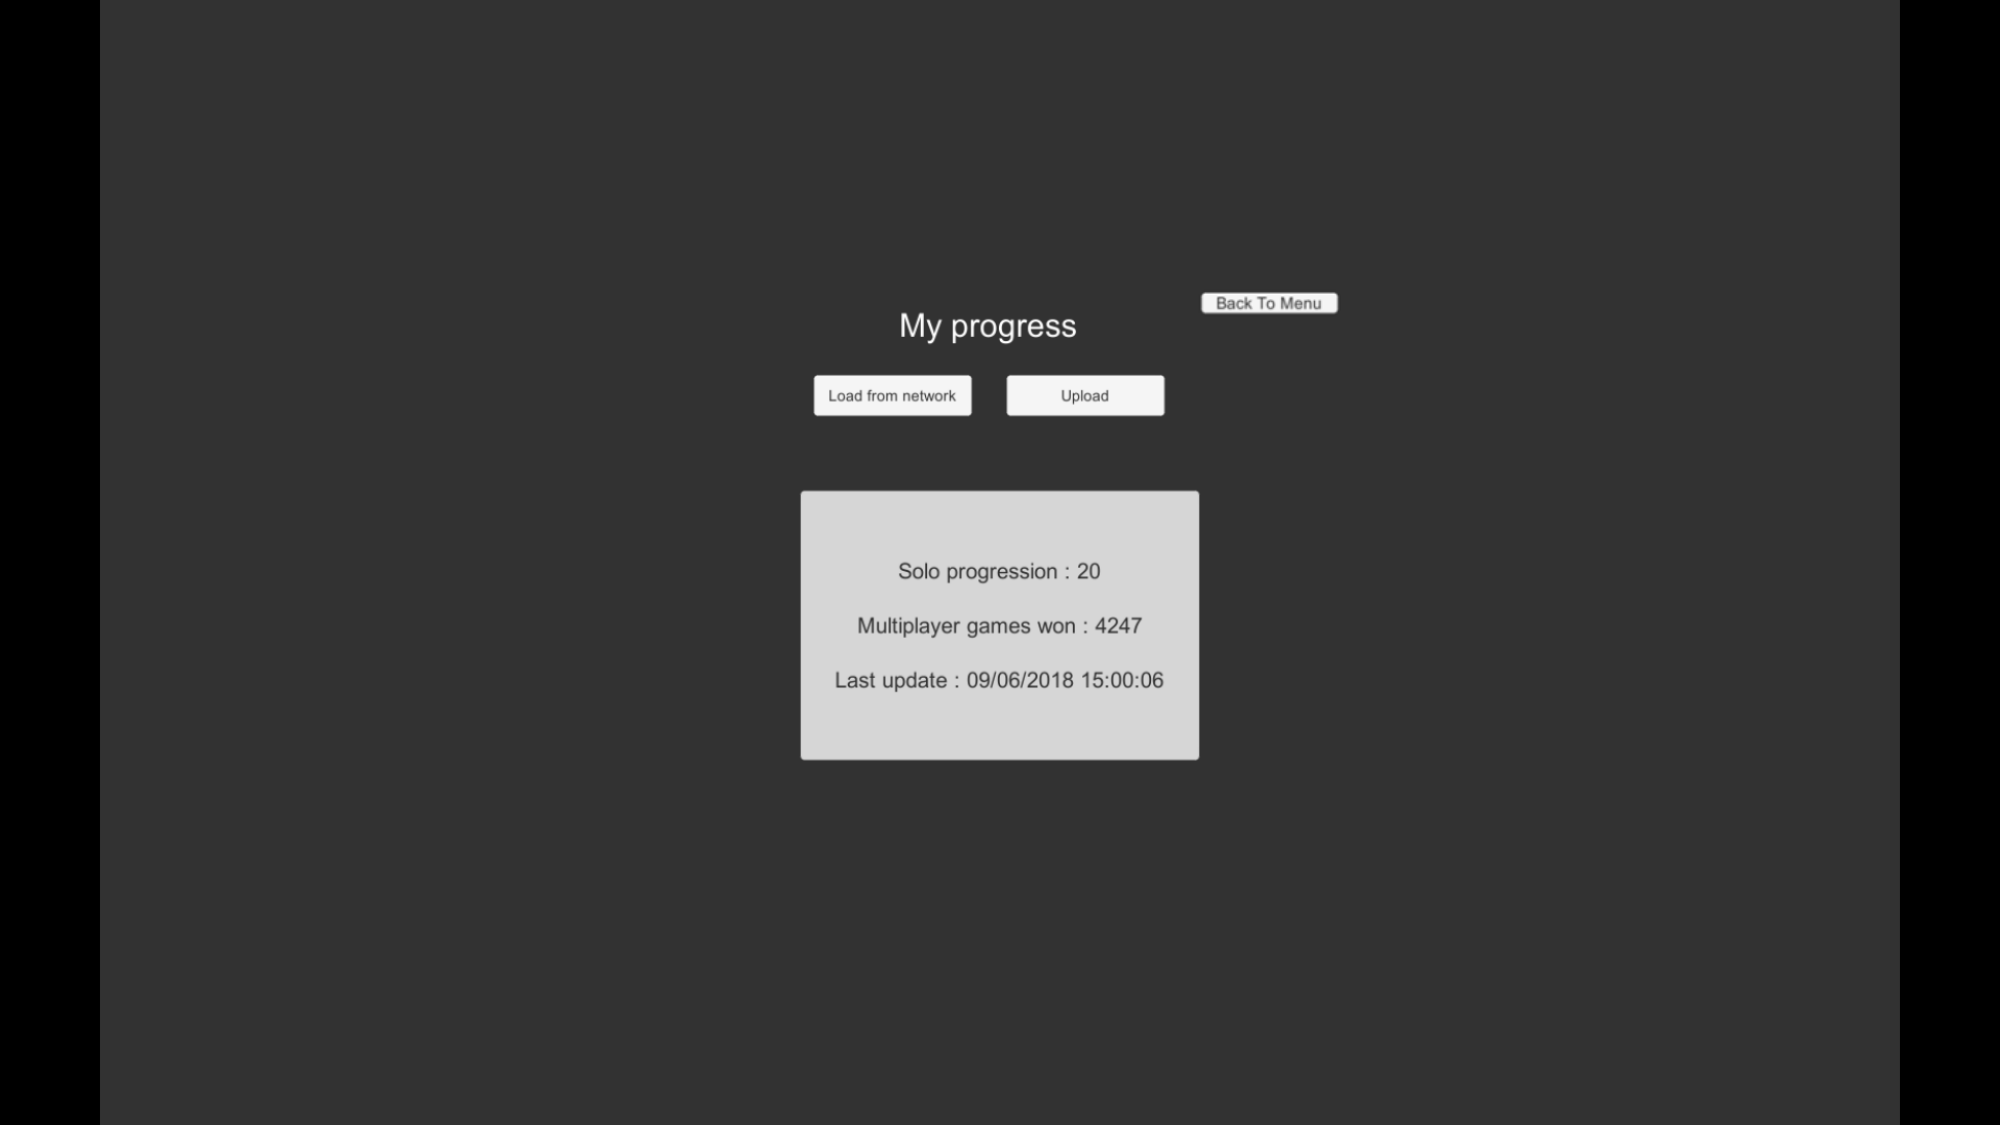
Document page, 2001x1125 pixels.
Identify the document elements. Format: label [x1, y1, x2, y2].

picture [1188, 277, 1420, 363]
list [0, 0, 2000, 1125]
